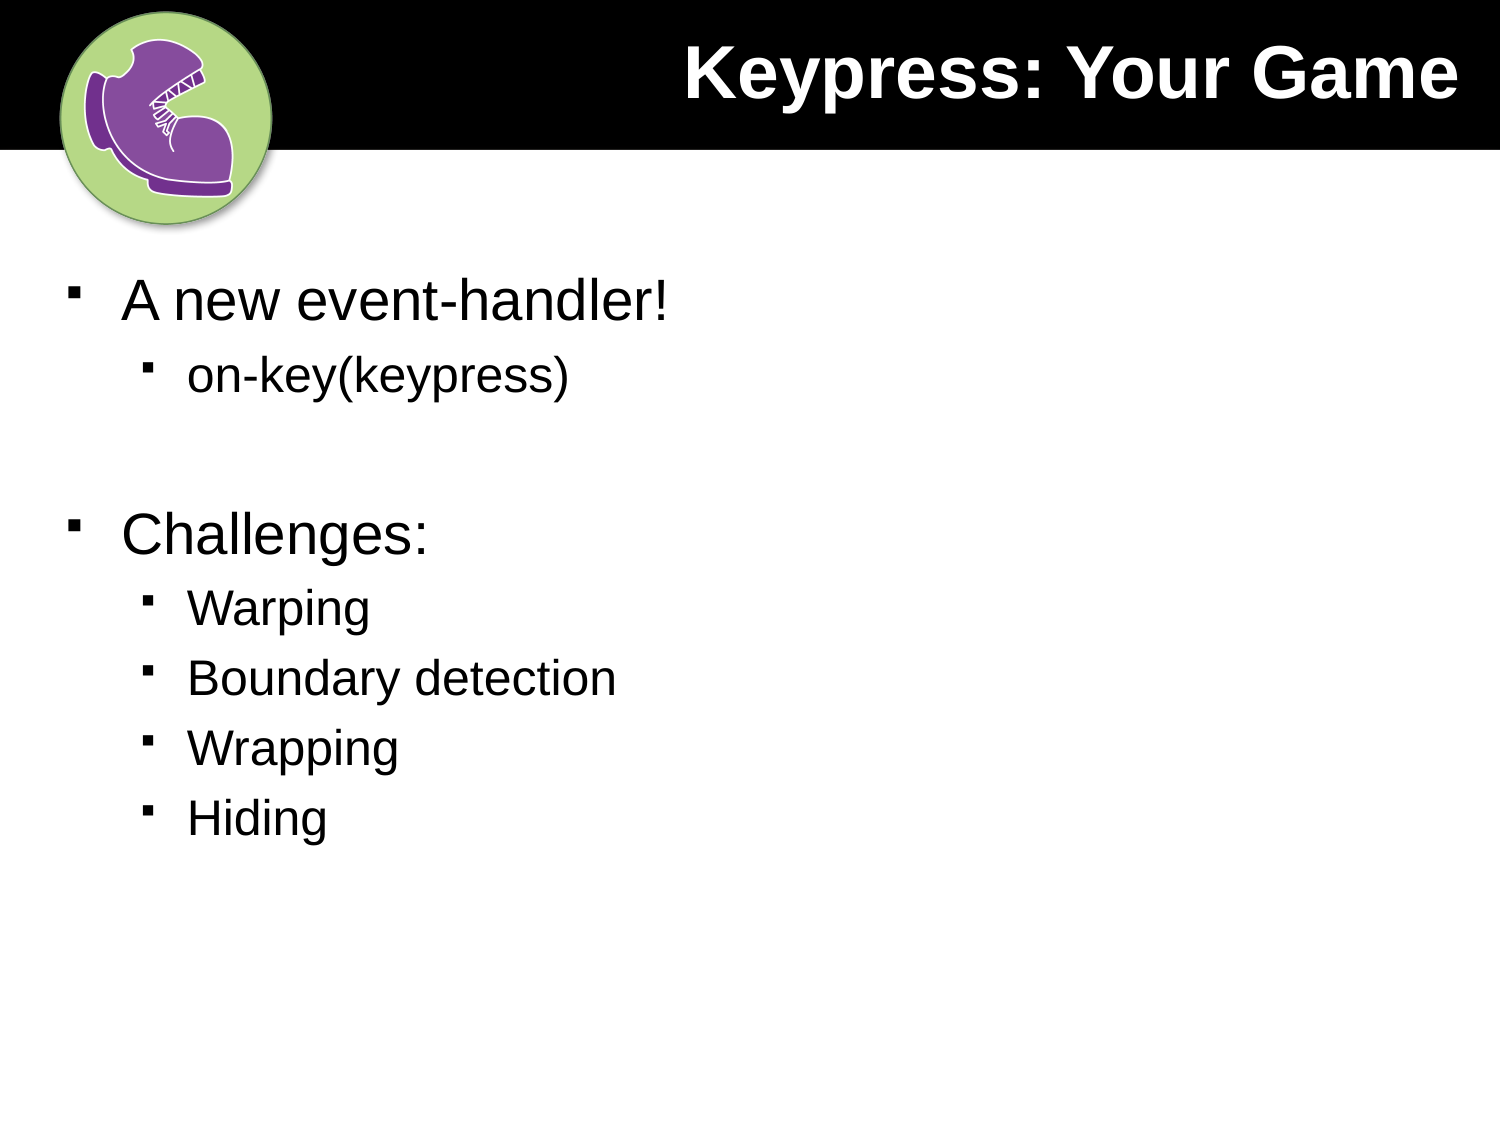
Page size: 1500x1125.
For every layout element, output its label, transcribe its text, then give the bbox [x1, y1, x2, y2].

list A new event-handler! on-key(keypress) Challenges: Warping Boundary detection Wrapping Hiding [50, 254, 1475, 998]
title Keypress: Your Game [50, 0, 1475, 138]
picture [50, 138, 288, 238]
